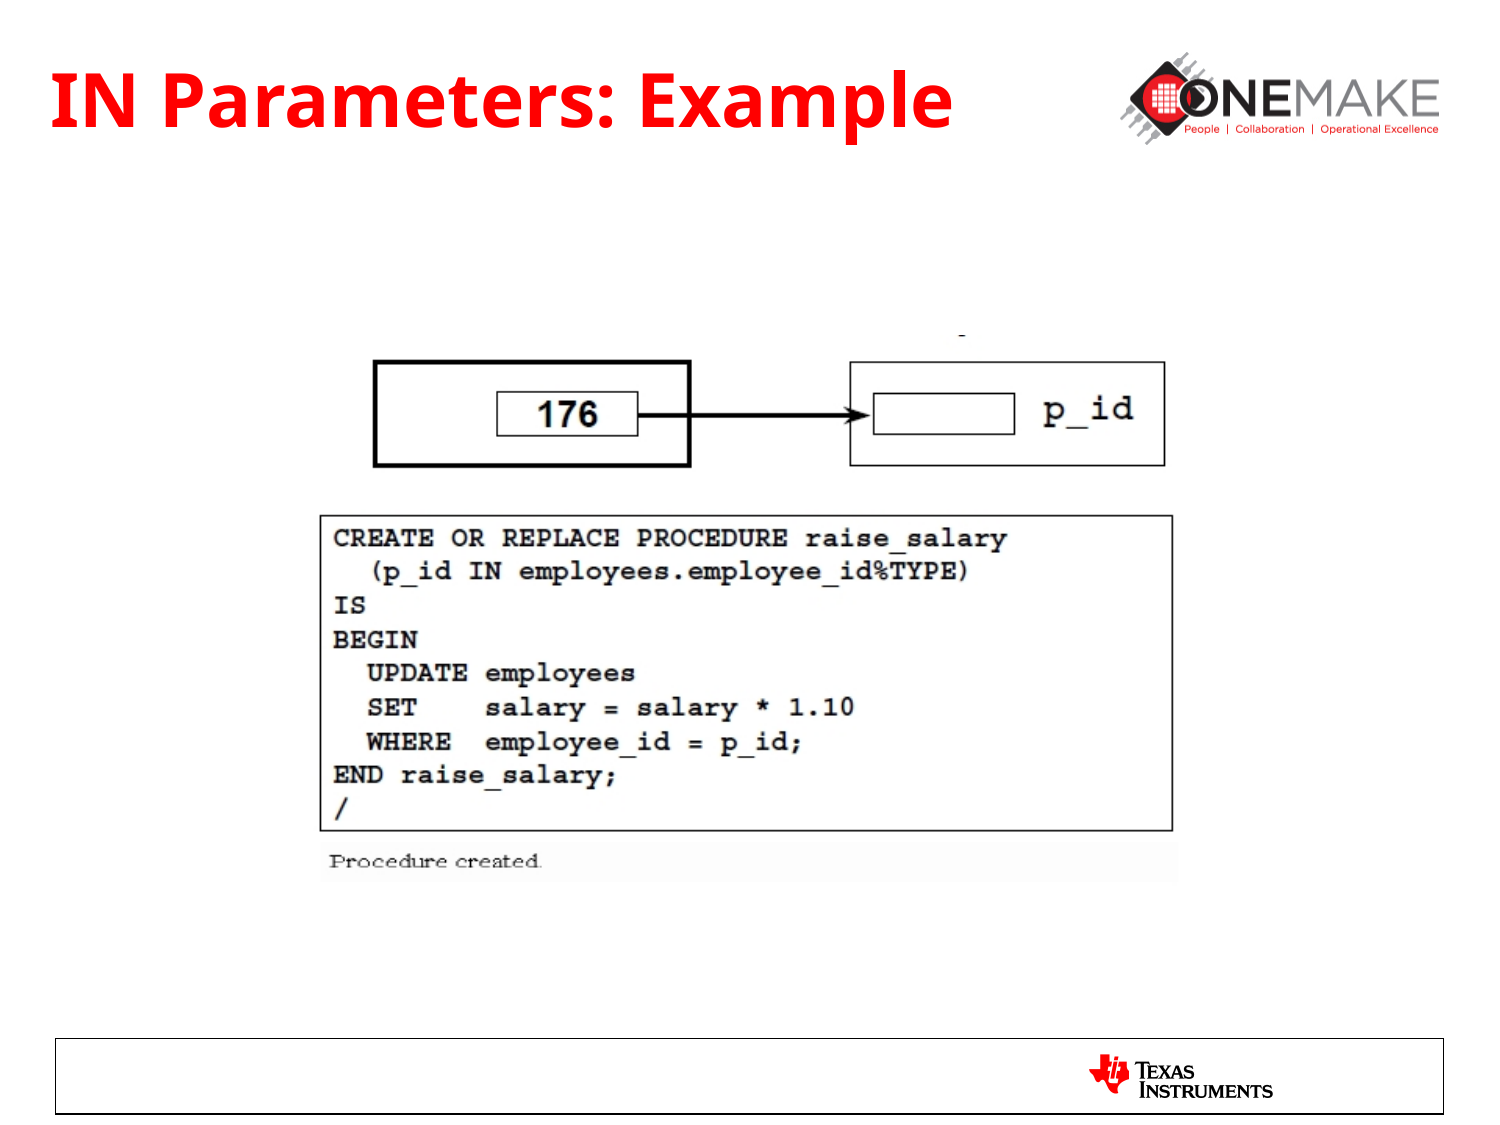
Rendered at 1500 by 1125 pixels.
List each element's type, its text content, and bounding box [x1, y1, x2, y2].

title IN Parameters: Example [35, 45, 1102, 233]
picture [1087, 1052, 1274, 1099]
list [283, 335, 1215, 907]
picture [1120, 52, 1439, 145]
